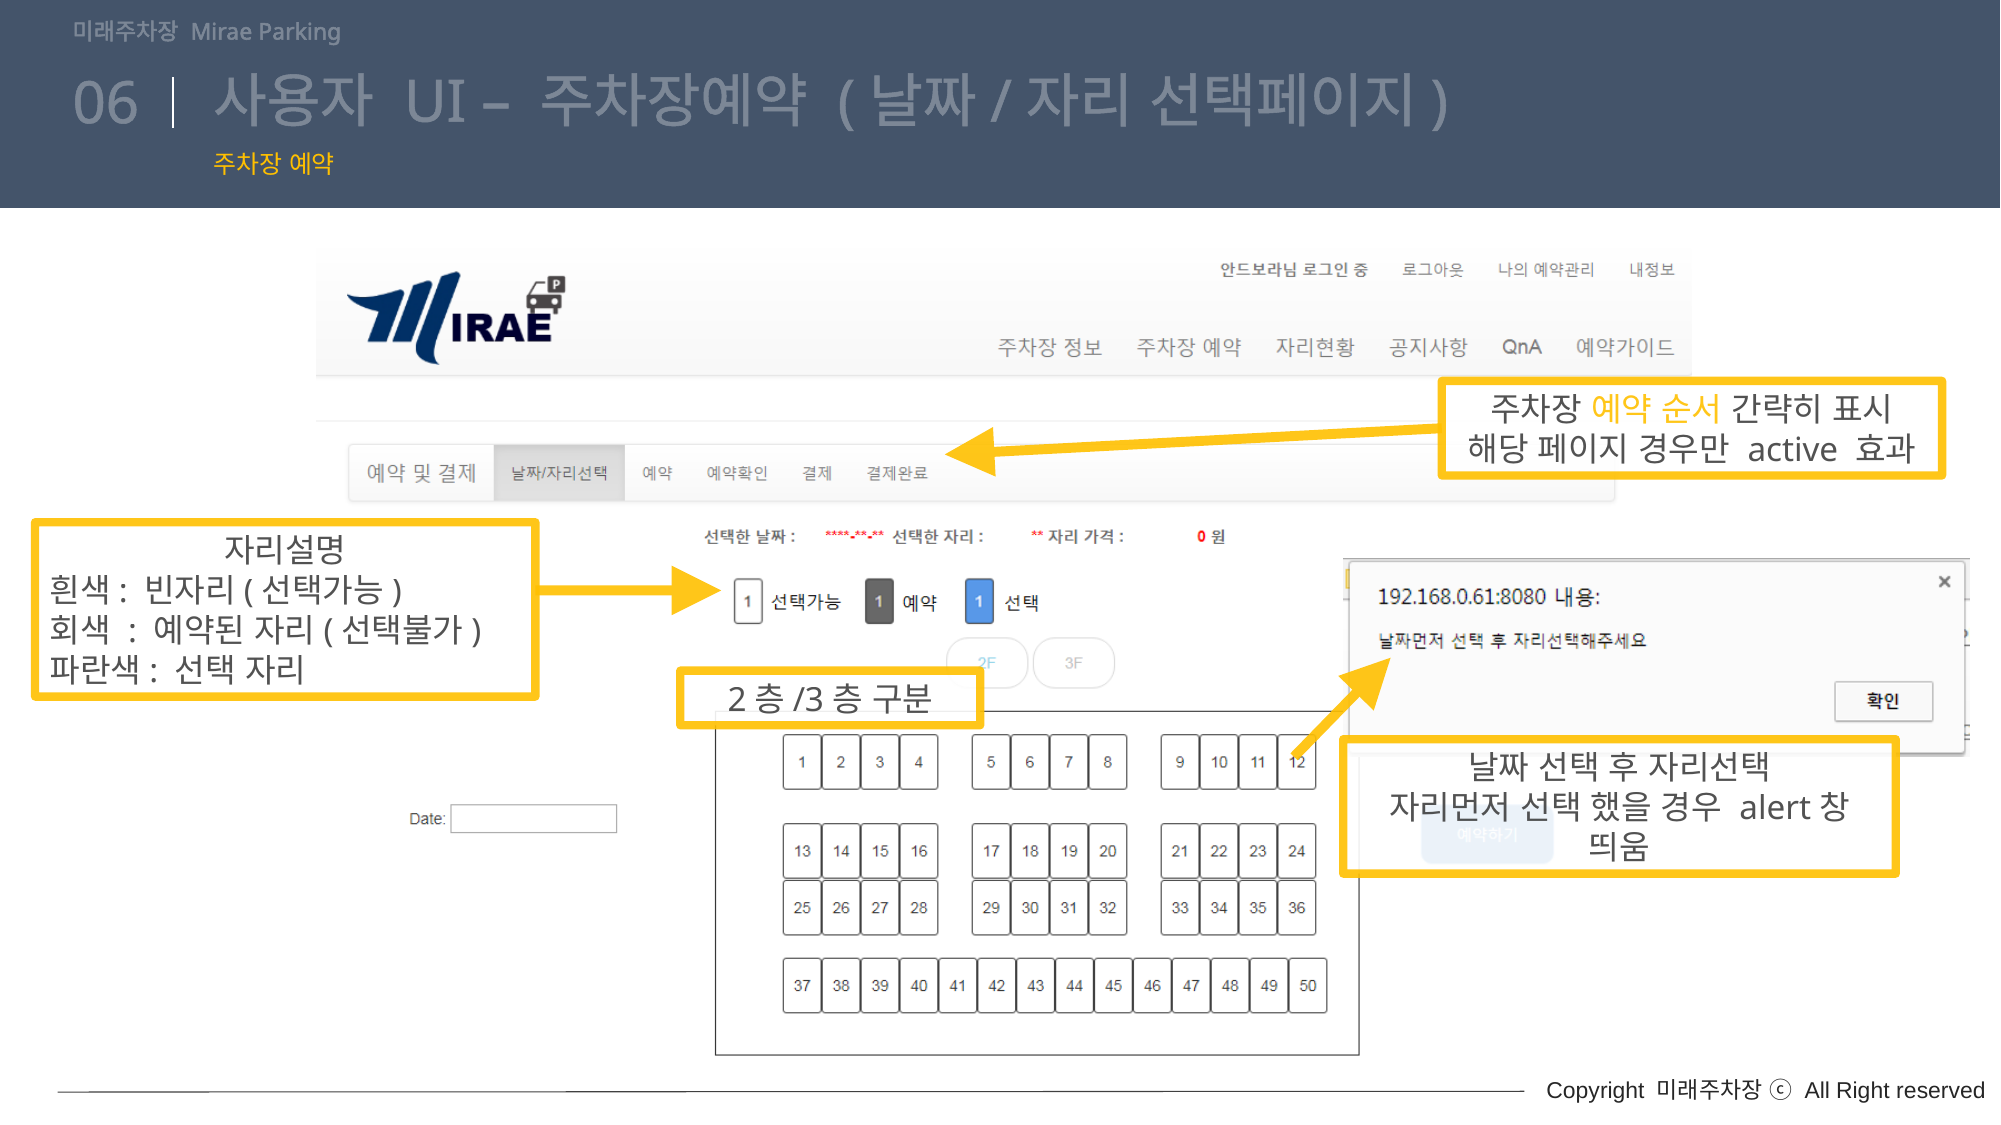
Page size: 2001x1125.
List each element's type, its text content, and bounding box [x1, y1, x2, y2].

text_box 자리설명 흰색: 빈자리(선택가능) 회색 : 예약된 자리(선택불가) 파란색: 선택 자리 [35, 522, 316, 697]
list 주차장 예약 [198, 147, 883, 184]
picture [316, 247, 1970, 1069]
title 사용자 UI – 주차장예약 (날짜/자리 선택페이지) [198, 63, 1570, 143]
text_box 주차장 예약 순서 간략히 표시 해당 페이지 경우만 active 효과 [1692, 380, 1943, 476]
list 06 [57, 65, 199, 144]
list 미래주차장 Mirae Parking [57, 12, 407, 53]
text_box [944, 428, 1442, 455]
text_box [1293, 657, 1391, 757]
text_box 날짜 선택 후 자리선택 자리먼저 선택 했을 경우 alert창 띄움 [1692, 757, 1896, 874]
